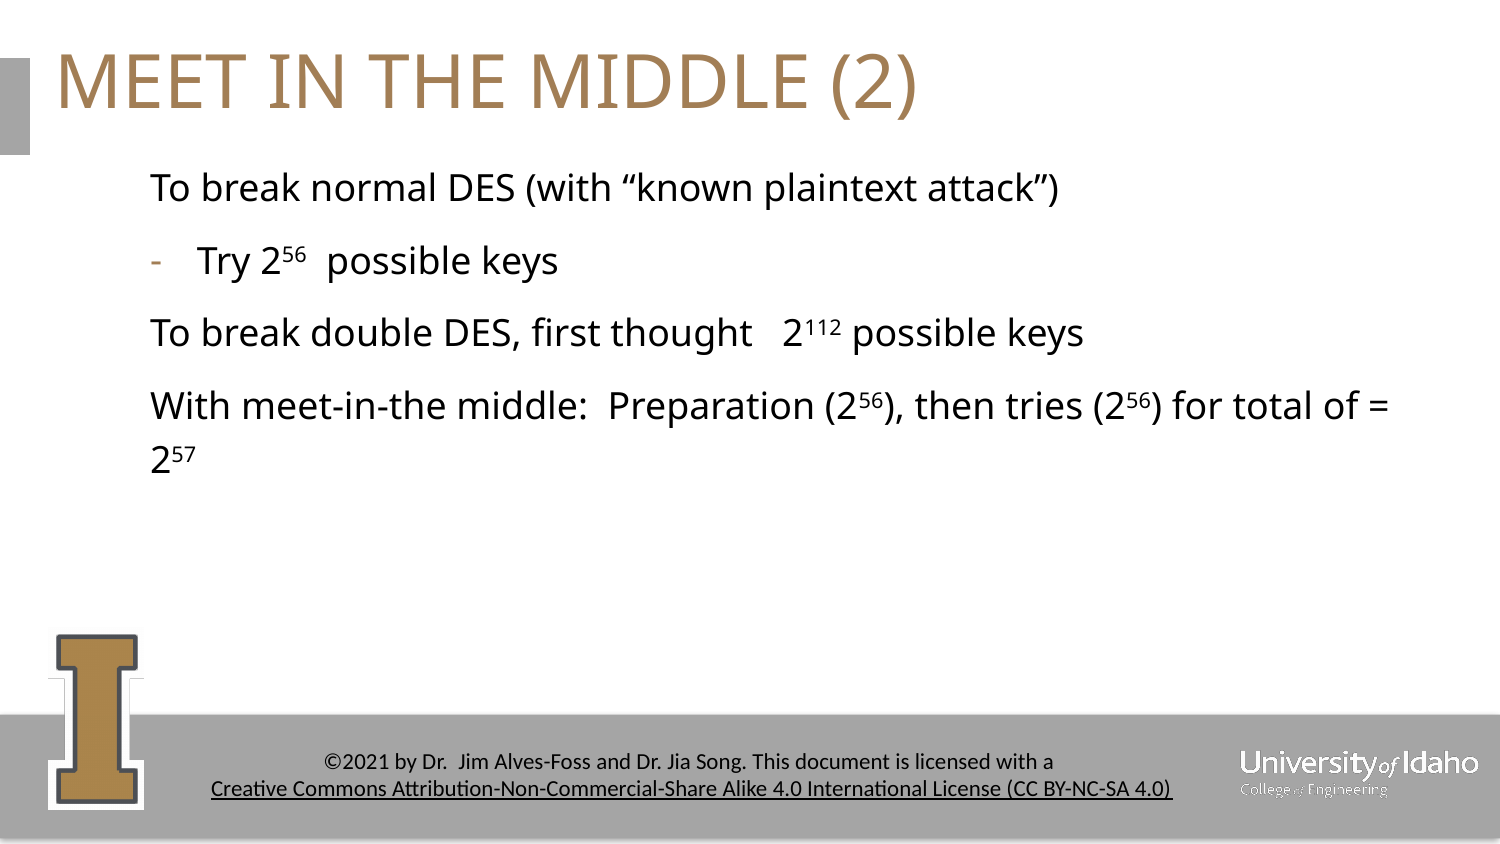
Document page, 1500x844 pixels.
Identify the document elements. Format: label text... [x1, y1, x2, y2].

picture [1118, 658, 1500, 844]
list To break normal DES (with “known plaintext attack”) Try 256 possible keys To break double DES, first thought 2112 possible keys With meet-in-the middle: Preparation (256), then tries (256) for total of = 257 [150, 154, 1405, 697]
picture [48, 627, 144, 810]
title MEET IN THE MIDDLE (2) [54, 33, 1405, 128]
